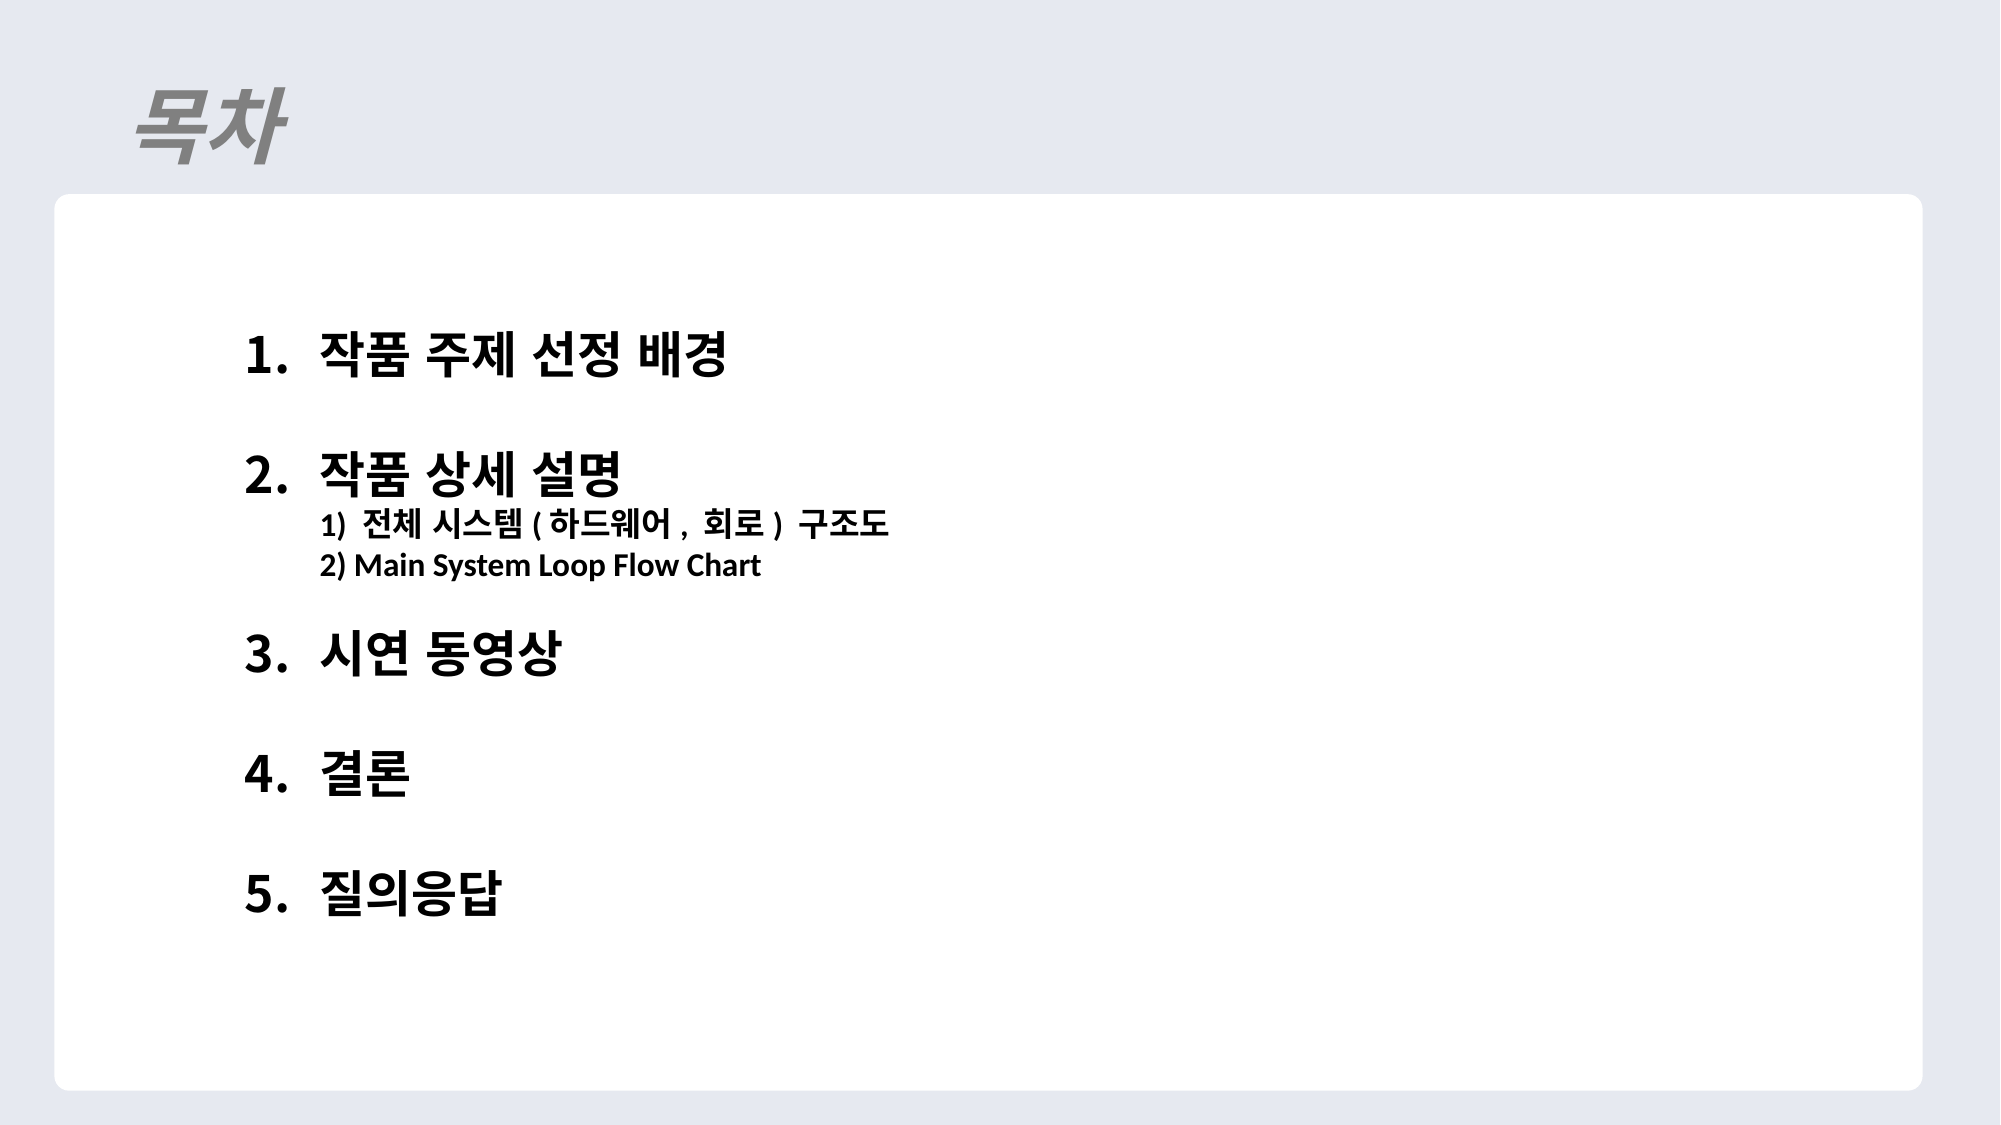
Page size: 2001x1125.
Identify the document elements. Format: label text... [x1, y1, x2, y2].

text_box [53, 193, 1924, 1092]
text_box 목차 [54, 17, 353, 182]
text_box 작품 주제 선정 배경 작품 상세 설명 1) 전체 시스템(하드웨어, 회로) 구조도 2) Main System Loop Flow Chart 시연 동영상 결론 질의응답 [229, 315, 1382, 931]
